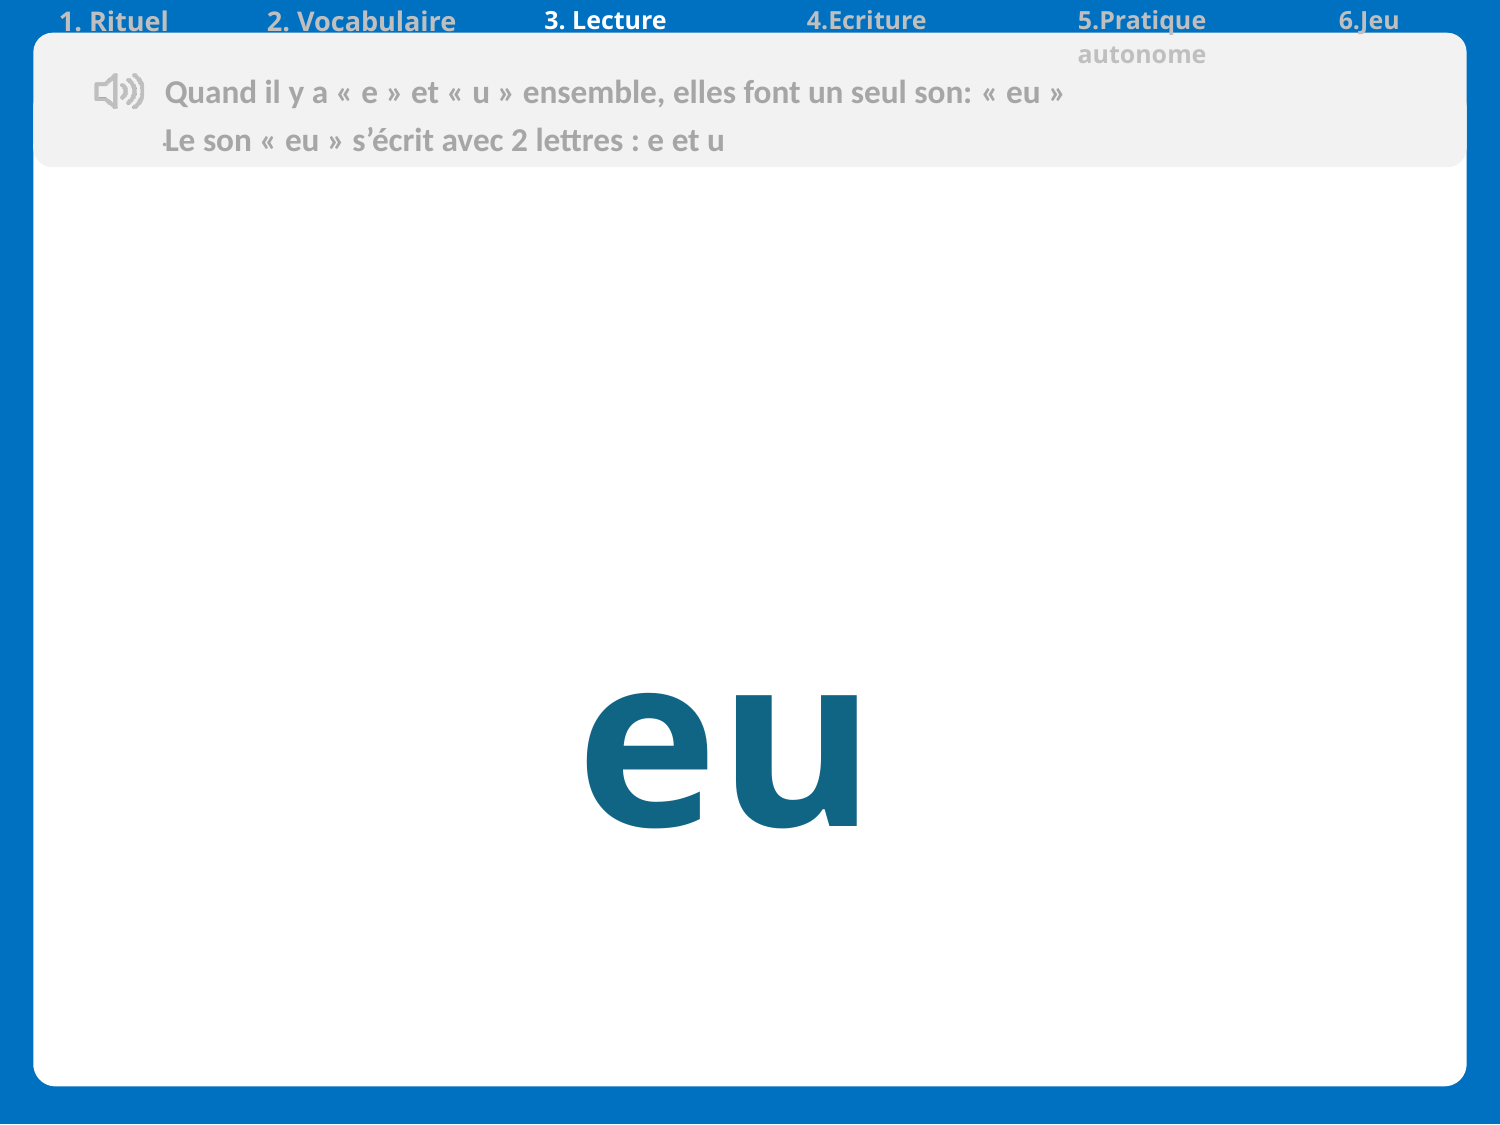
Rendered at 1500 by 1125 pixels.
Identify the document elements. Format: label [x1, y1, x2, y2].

text_box [0, 0, 1500, 1125]
